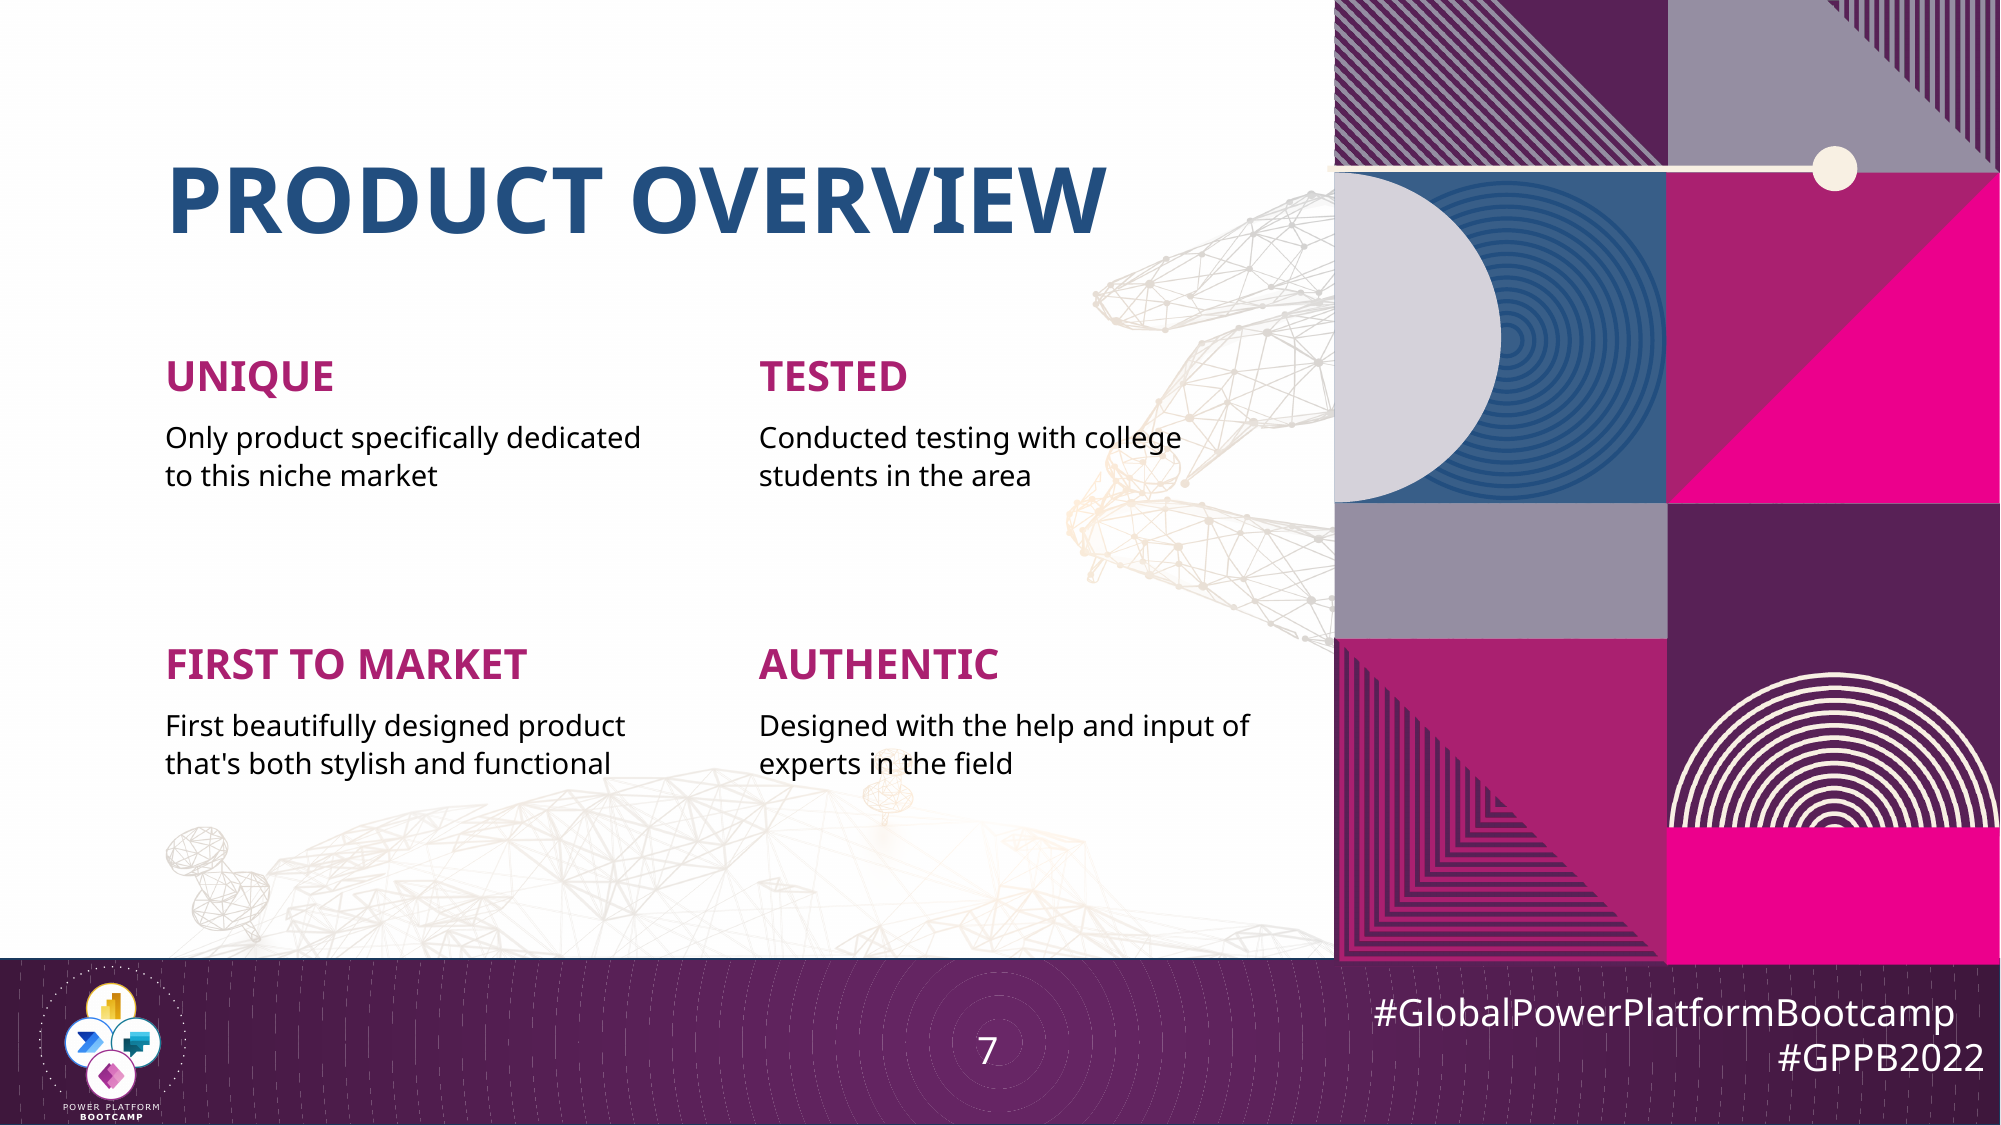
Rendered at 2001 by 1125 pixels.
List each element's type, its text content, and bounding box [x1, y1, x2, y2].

list Designed with the help and input of experts in the field [743, 697, 1269, 885]
text_box 7 [962, 1019, 1038, 1080]
list FIRST TO MARKET [150, 630, 675, 690]
list UNIQUE [150, 341, 675, 402]
title PRODUCT OVERVIEW [150, 146, 1266, 365]
list Conducted testing with college students in the area [743, 409, 1269, 605]
list TESTED [744, 341, 1270, 402]
picture [39, 966, 186, 1120]
picture [1334, 0, 2000, 173]
list First beautifully designed product that's both stylish and functional [150, 697, 675, 885]
list Only product specifically dedicated to this niche market [150, 409, 675, 605]
list AUTHENTIC [743, 630, 1269, 690]
picture [1334, 639, 2000, 966]
